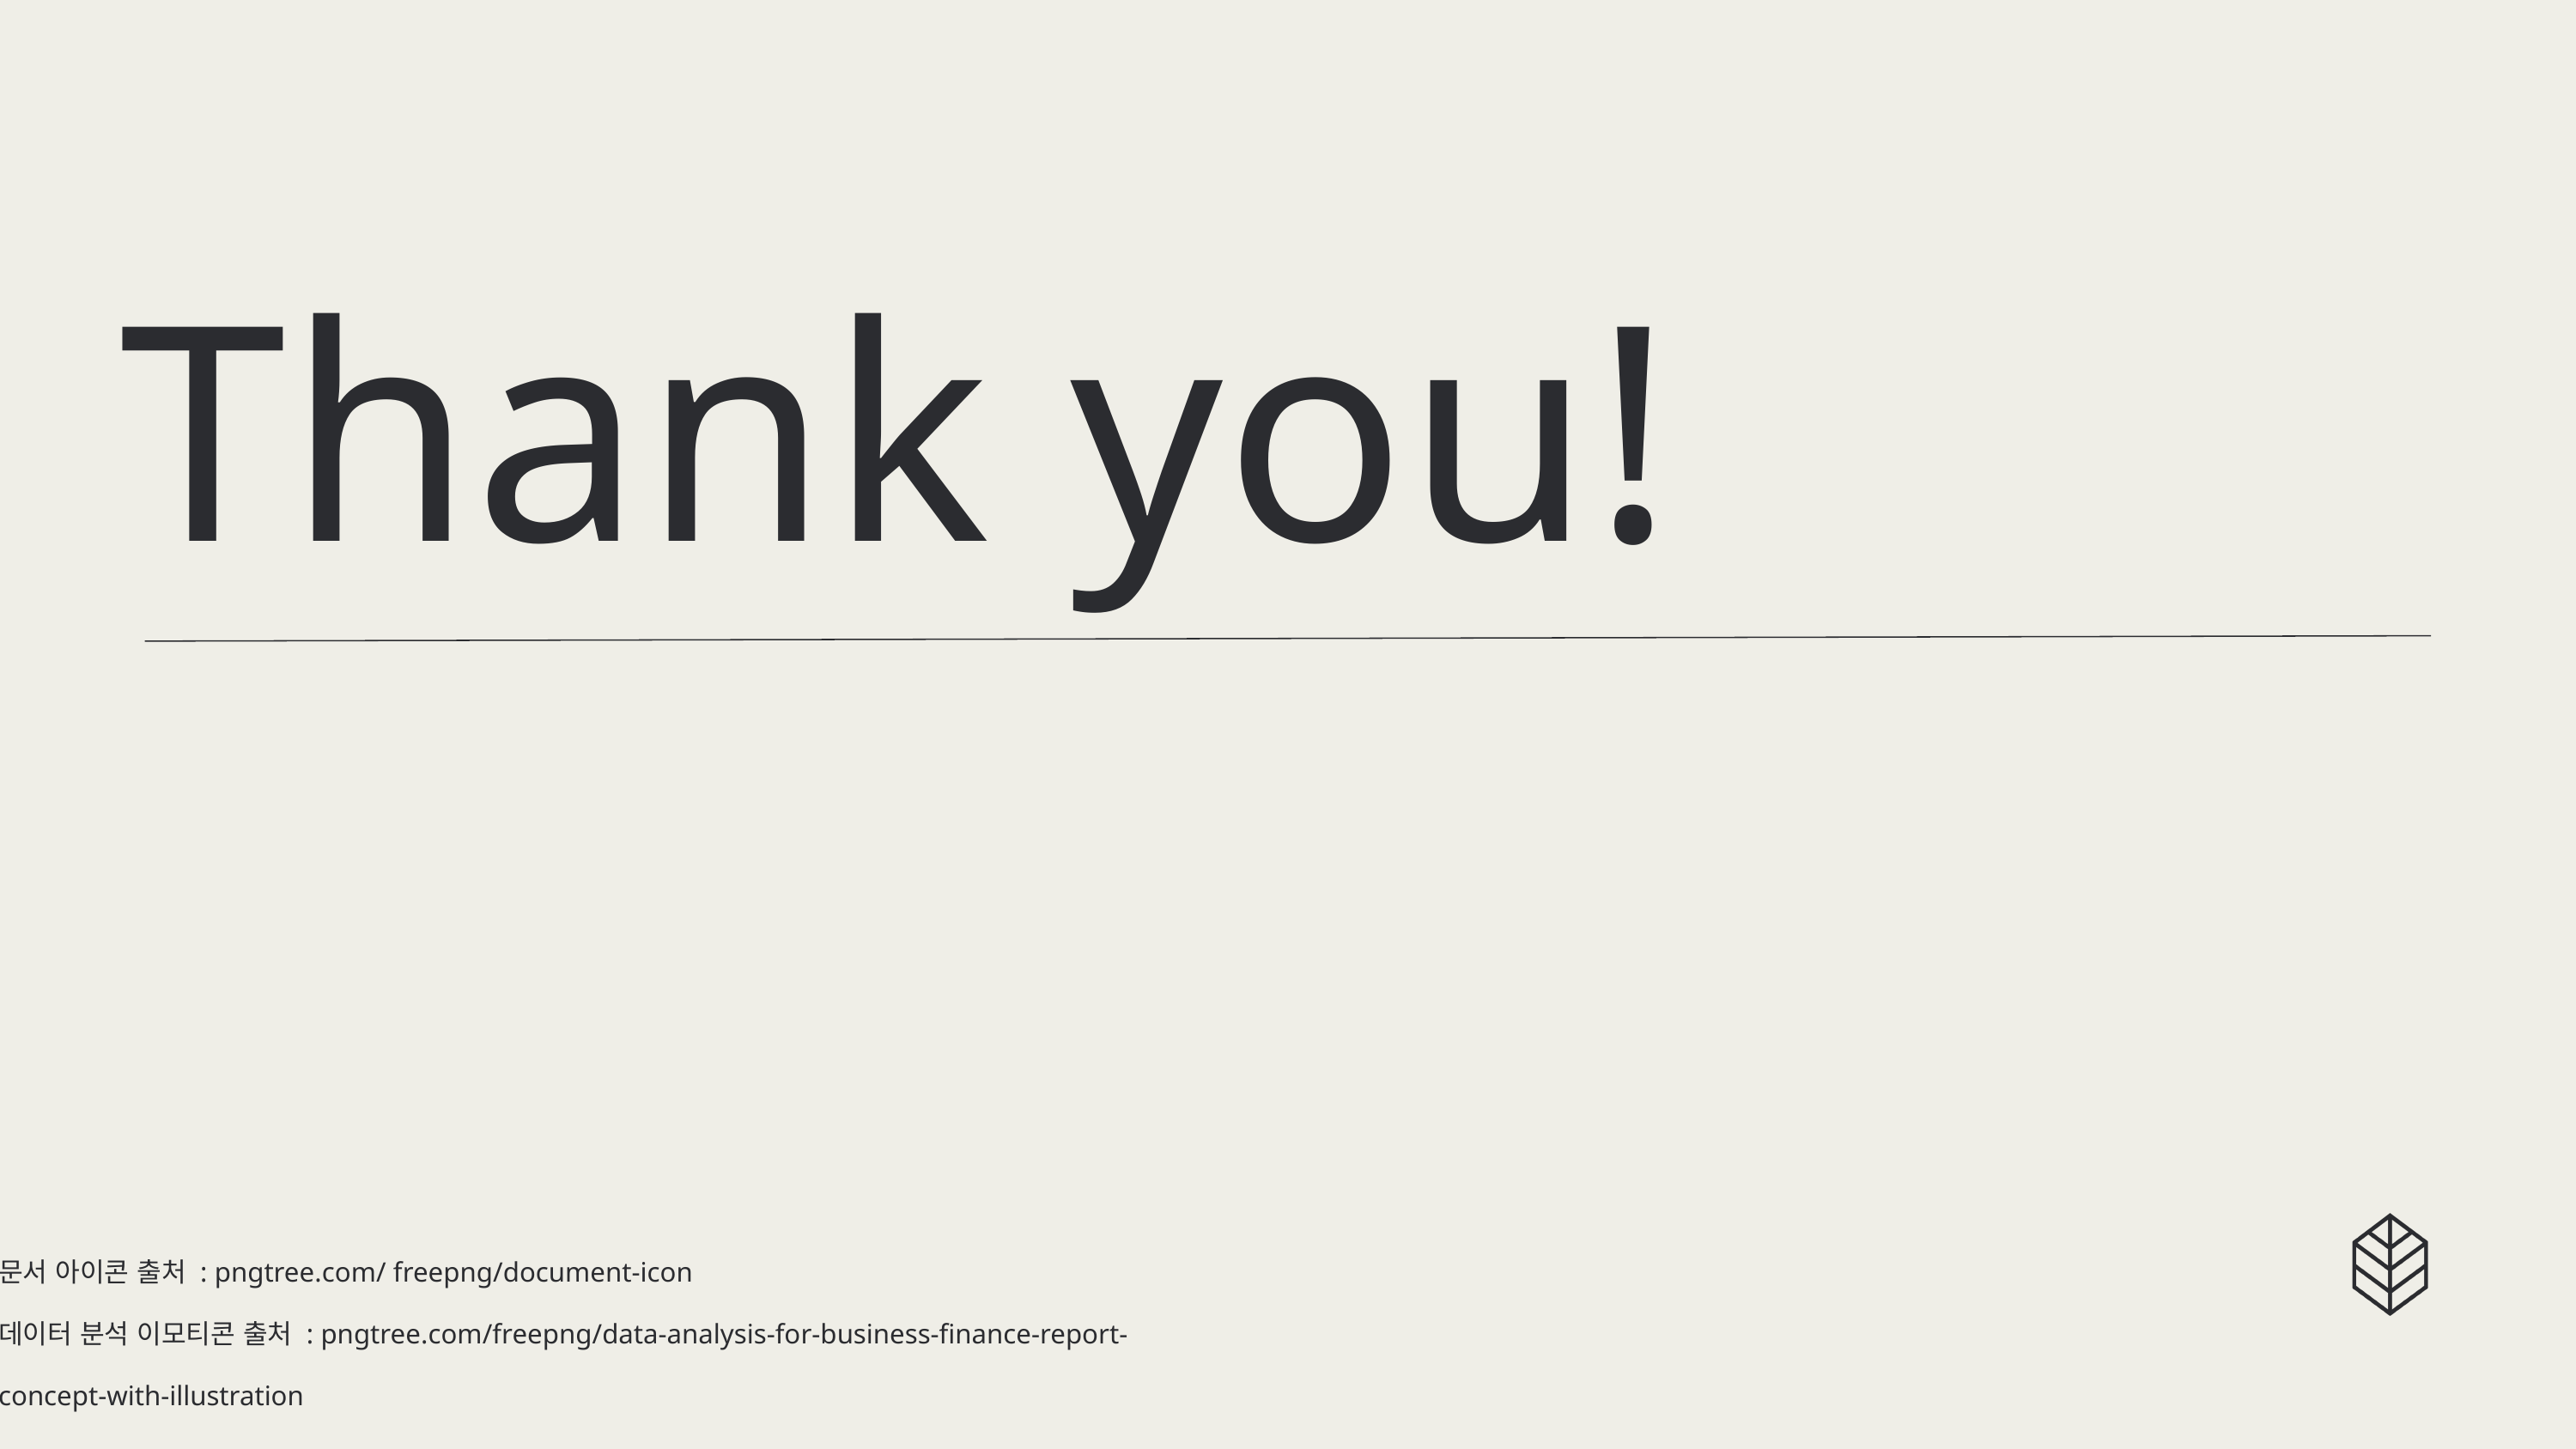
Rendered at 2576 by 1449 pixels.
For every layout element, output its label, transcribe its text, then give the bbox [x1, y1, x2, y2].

text_box Thank you! [119, 328, 2432, 602]
text_box 문서 아이콘 출처 : pngtree.com/ freepng/document-icon 데이터 분석 이모티콘 출처 : pngtree.com/freepng/data-analysis-for-business-finance-report-concept-with-illustration [0, 1225, 1147, 1411]
text_box [2352, 1213, 2428, 1316]
